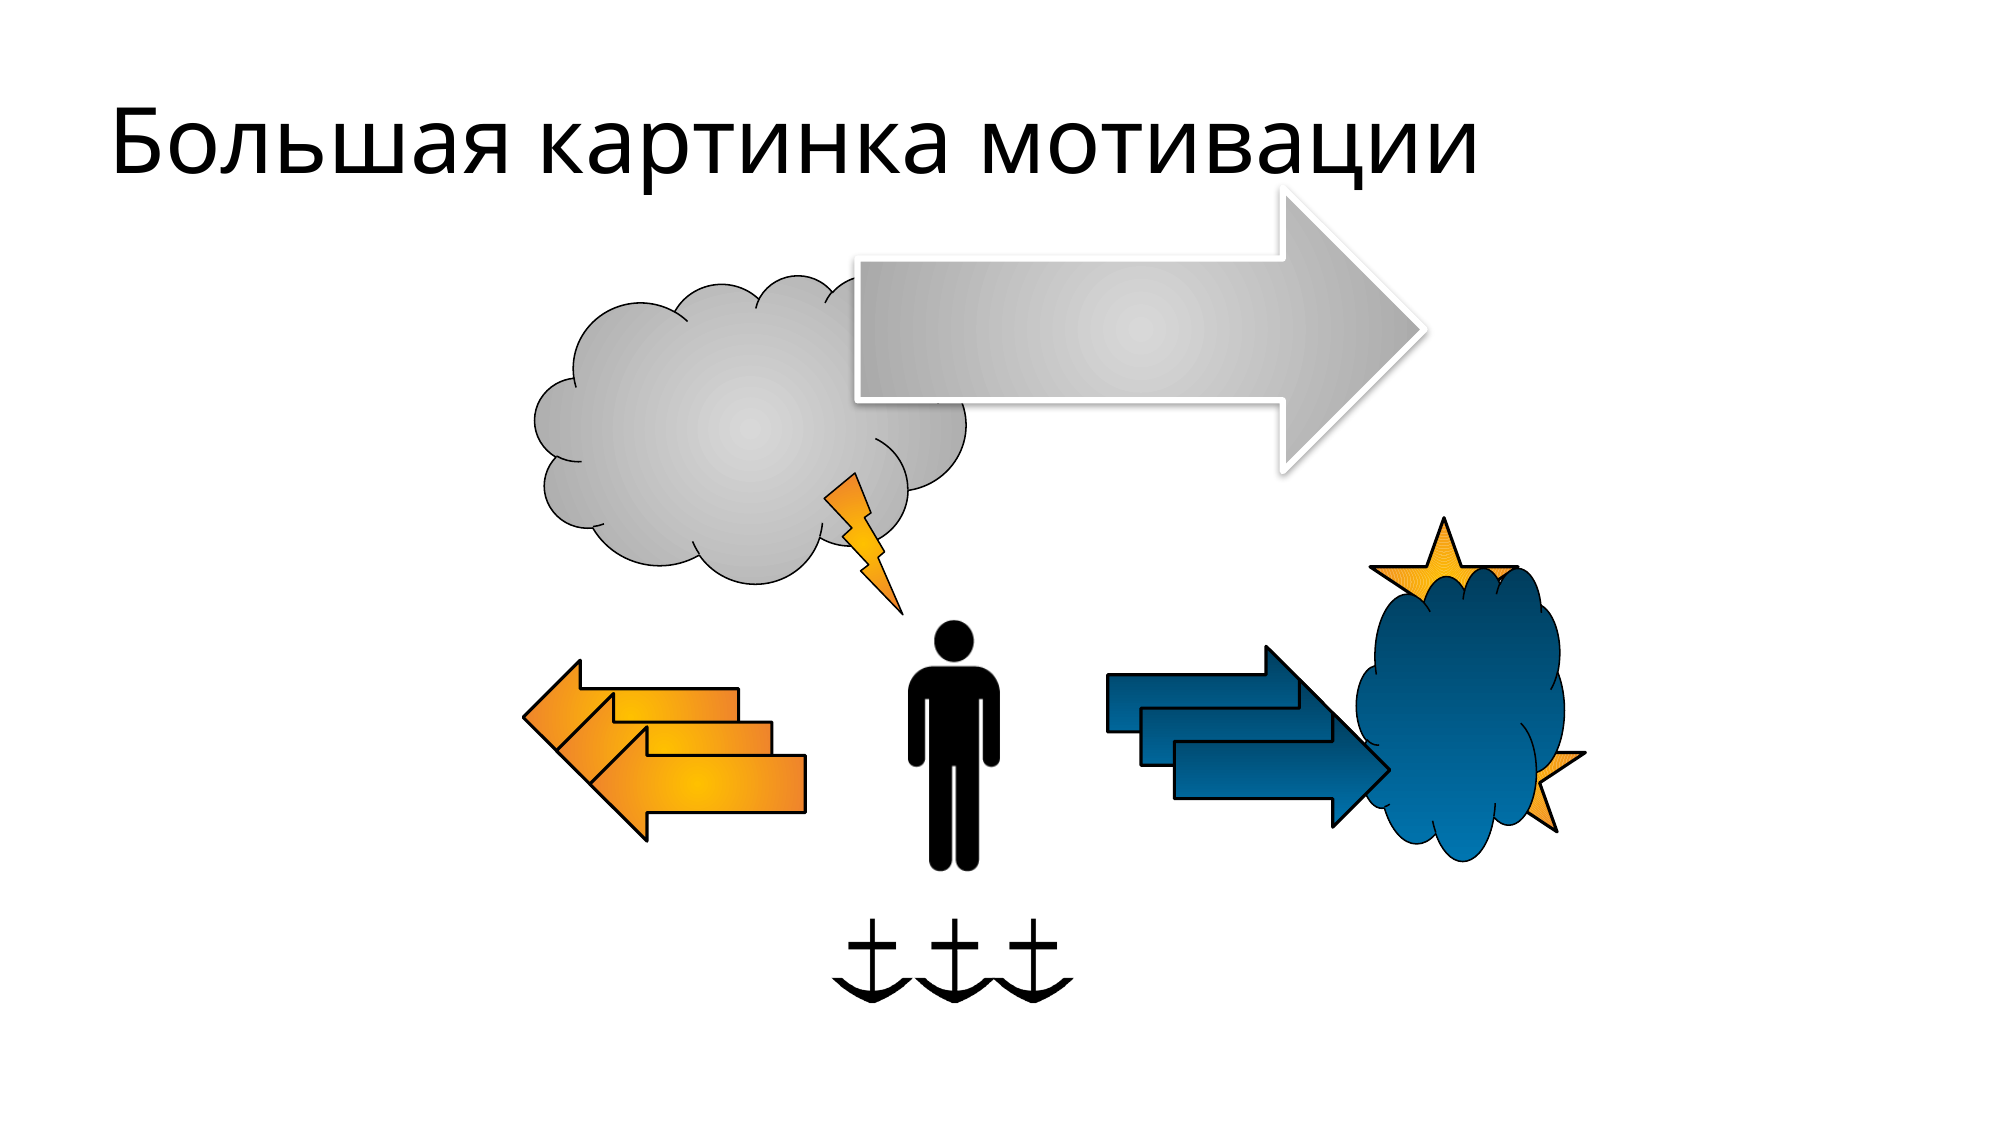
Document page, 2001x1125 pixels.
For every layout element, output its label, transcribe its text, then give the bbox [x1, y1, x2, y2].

picture [831, 917, 913, 1004]
text_box [1141, 679, 1332, 766]
text_box [1527, 752, 1586, 832]
text_box [556, 693, 772, 784]
text_box [1107, 646, 1299, 732]
text_box [857, 187, 1425, 472]
picture [914, 917, 1074, 1004]
text_box [1369, 517, 1519, 601]
text_box [1356, 568, 1565, 862]
text_box [523, 660, 739, 751]
text_box [589, 726, 806, 842]
title Большая картинка мотивации [93, 79, 1853, 205]
text_box [824, 472, 898, 603]
text_box [534, 275, 967, 585]
picture [819, 603, 1090, 890]
text_box [1174, 712, 1390, 828]
